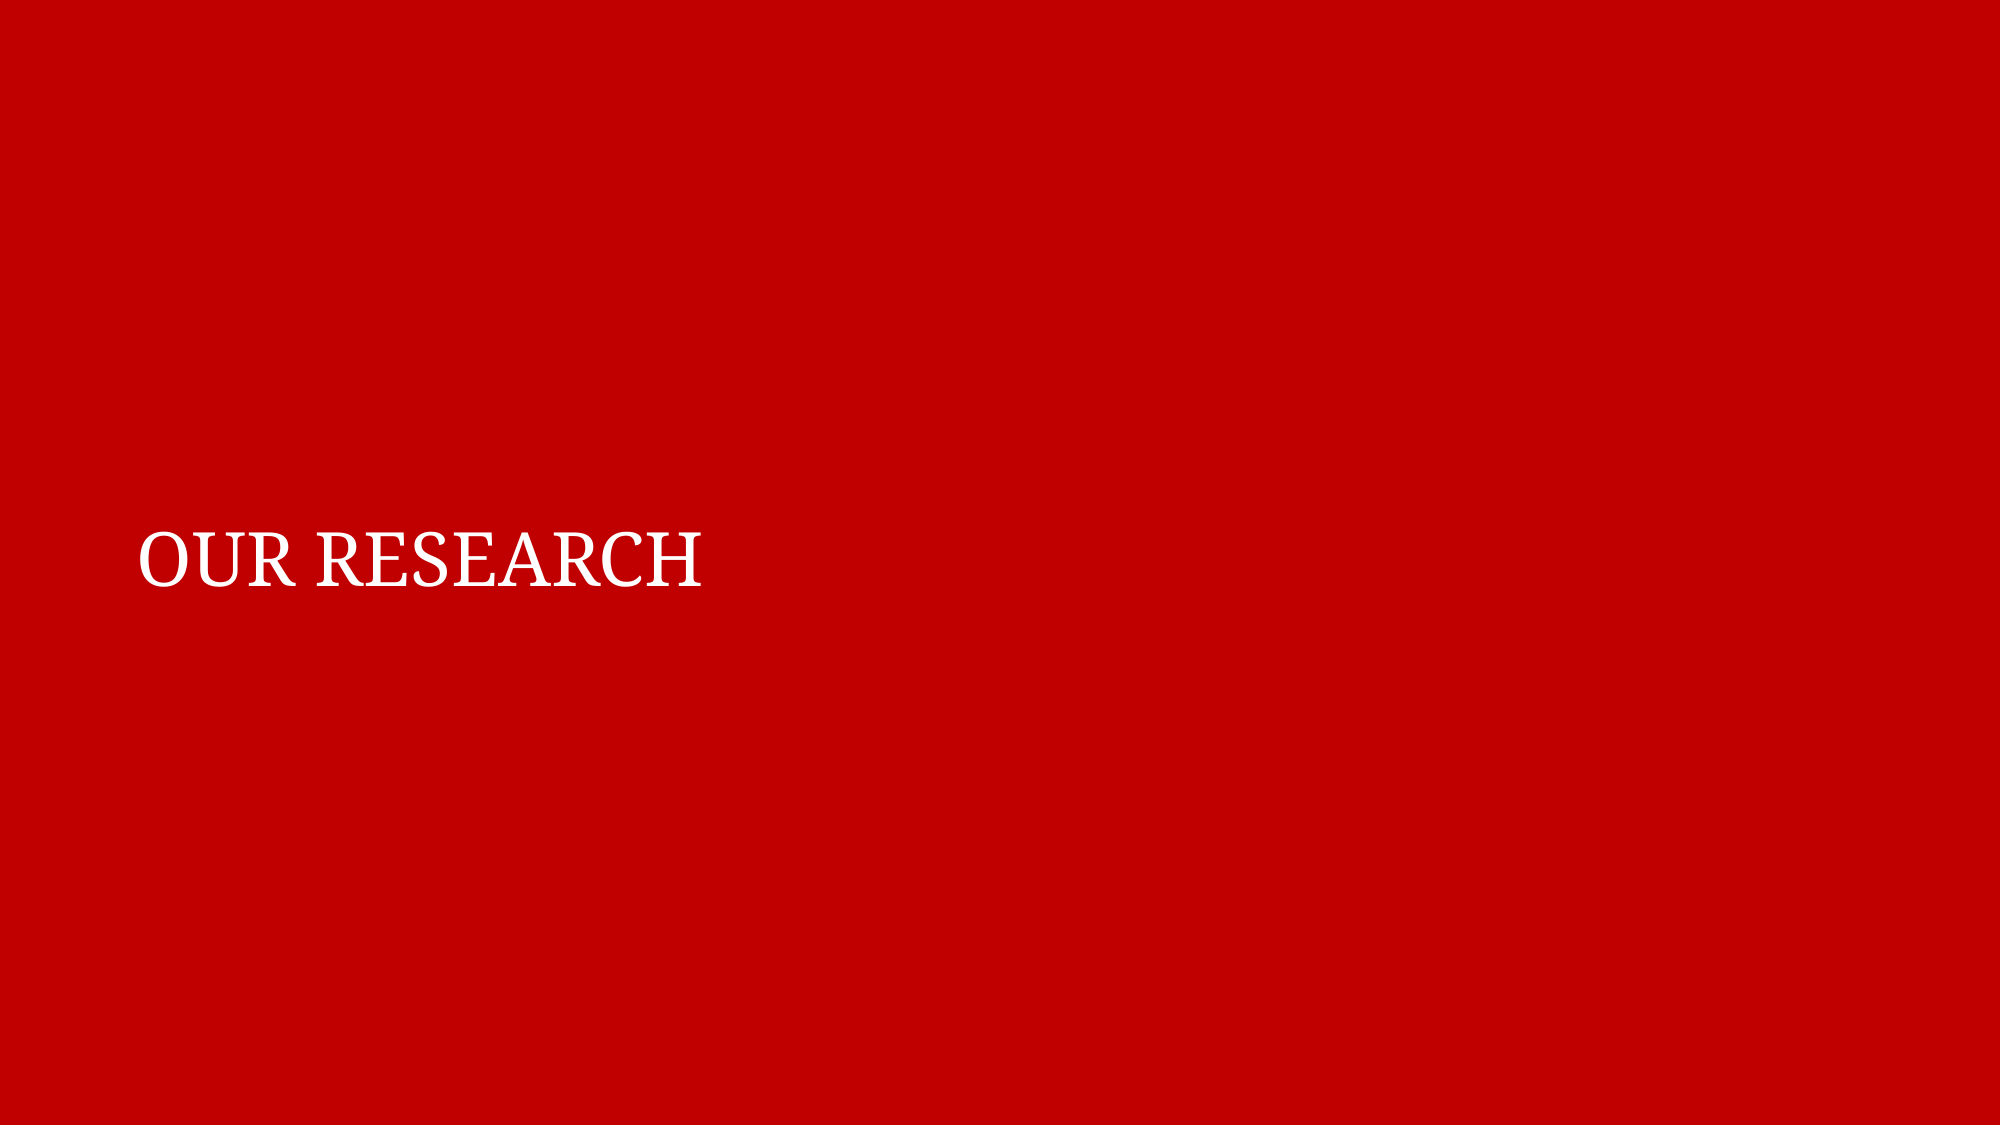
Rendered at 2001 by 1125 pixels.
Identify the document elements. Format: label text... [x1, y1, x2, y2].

title OUR RESEARCH [121, 510, 1879, 614]
